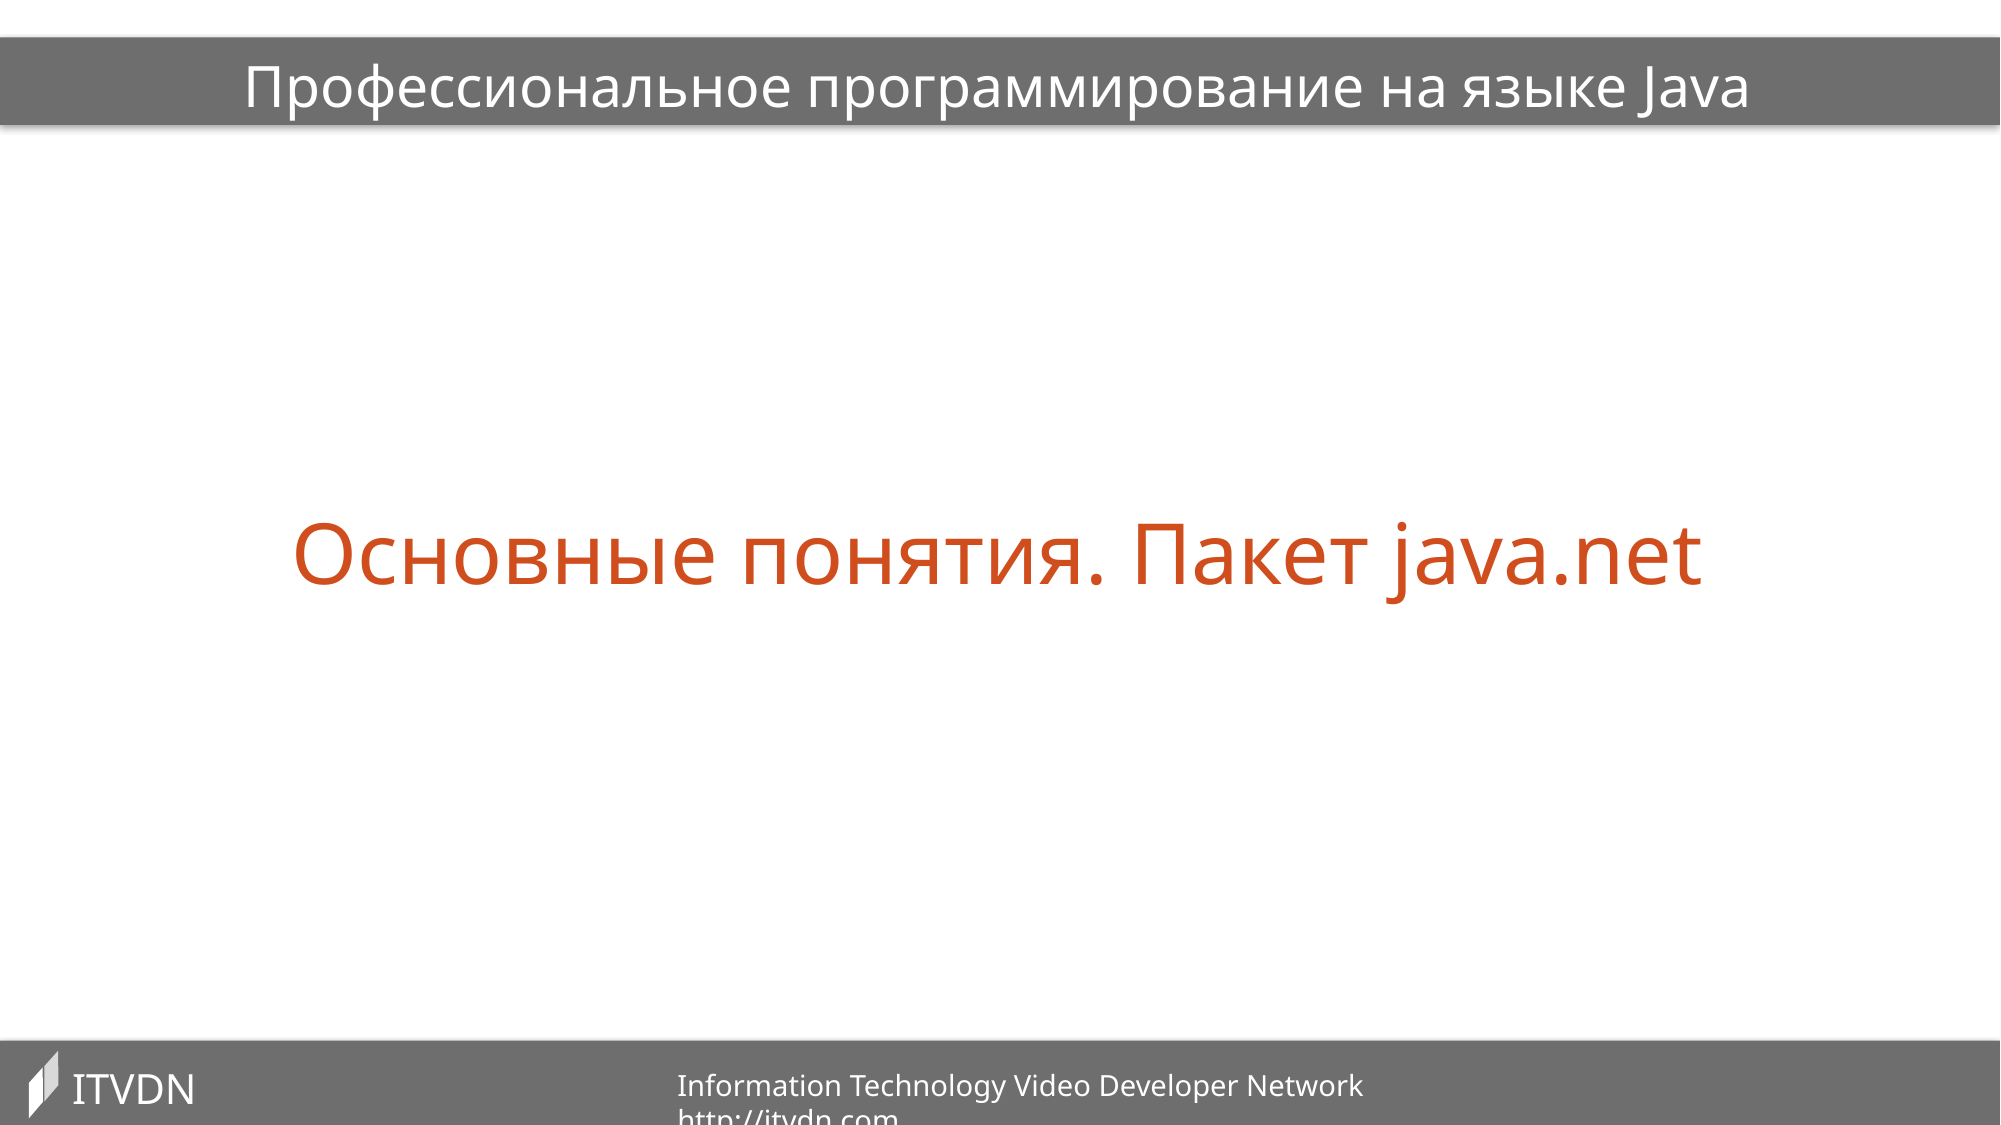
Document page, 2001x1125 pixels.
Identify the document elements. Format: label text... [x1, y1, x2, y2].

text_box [28, 1050, 59, 1119]
text_box [0, 1037, 2000, 1125]
text_box Основные понятия. Пакет java.net [207, 450, 1788, 653]
text_box Профессиональное программирование на языке Java [207, 37, 1788, 132]
text_box Information Technology Video Developer Network http://itvdn.com [662, 1059, 1963, 1125]
text_box ITVDN [63, 1055, 212, 1120]
text_box [0, 34, 2000, 128]
